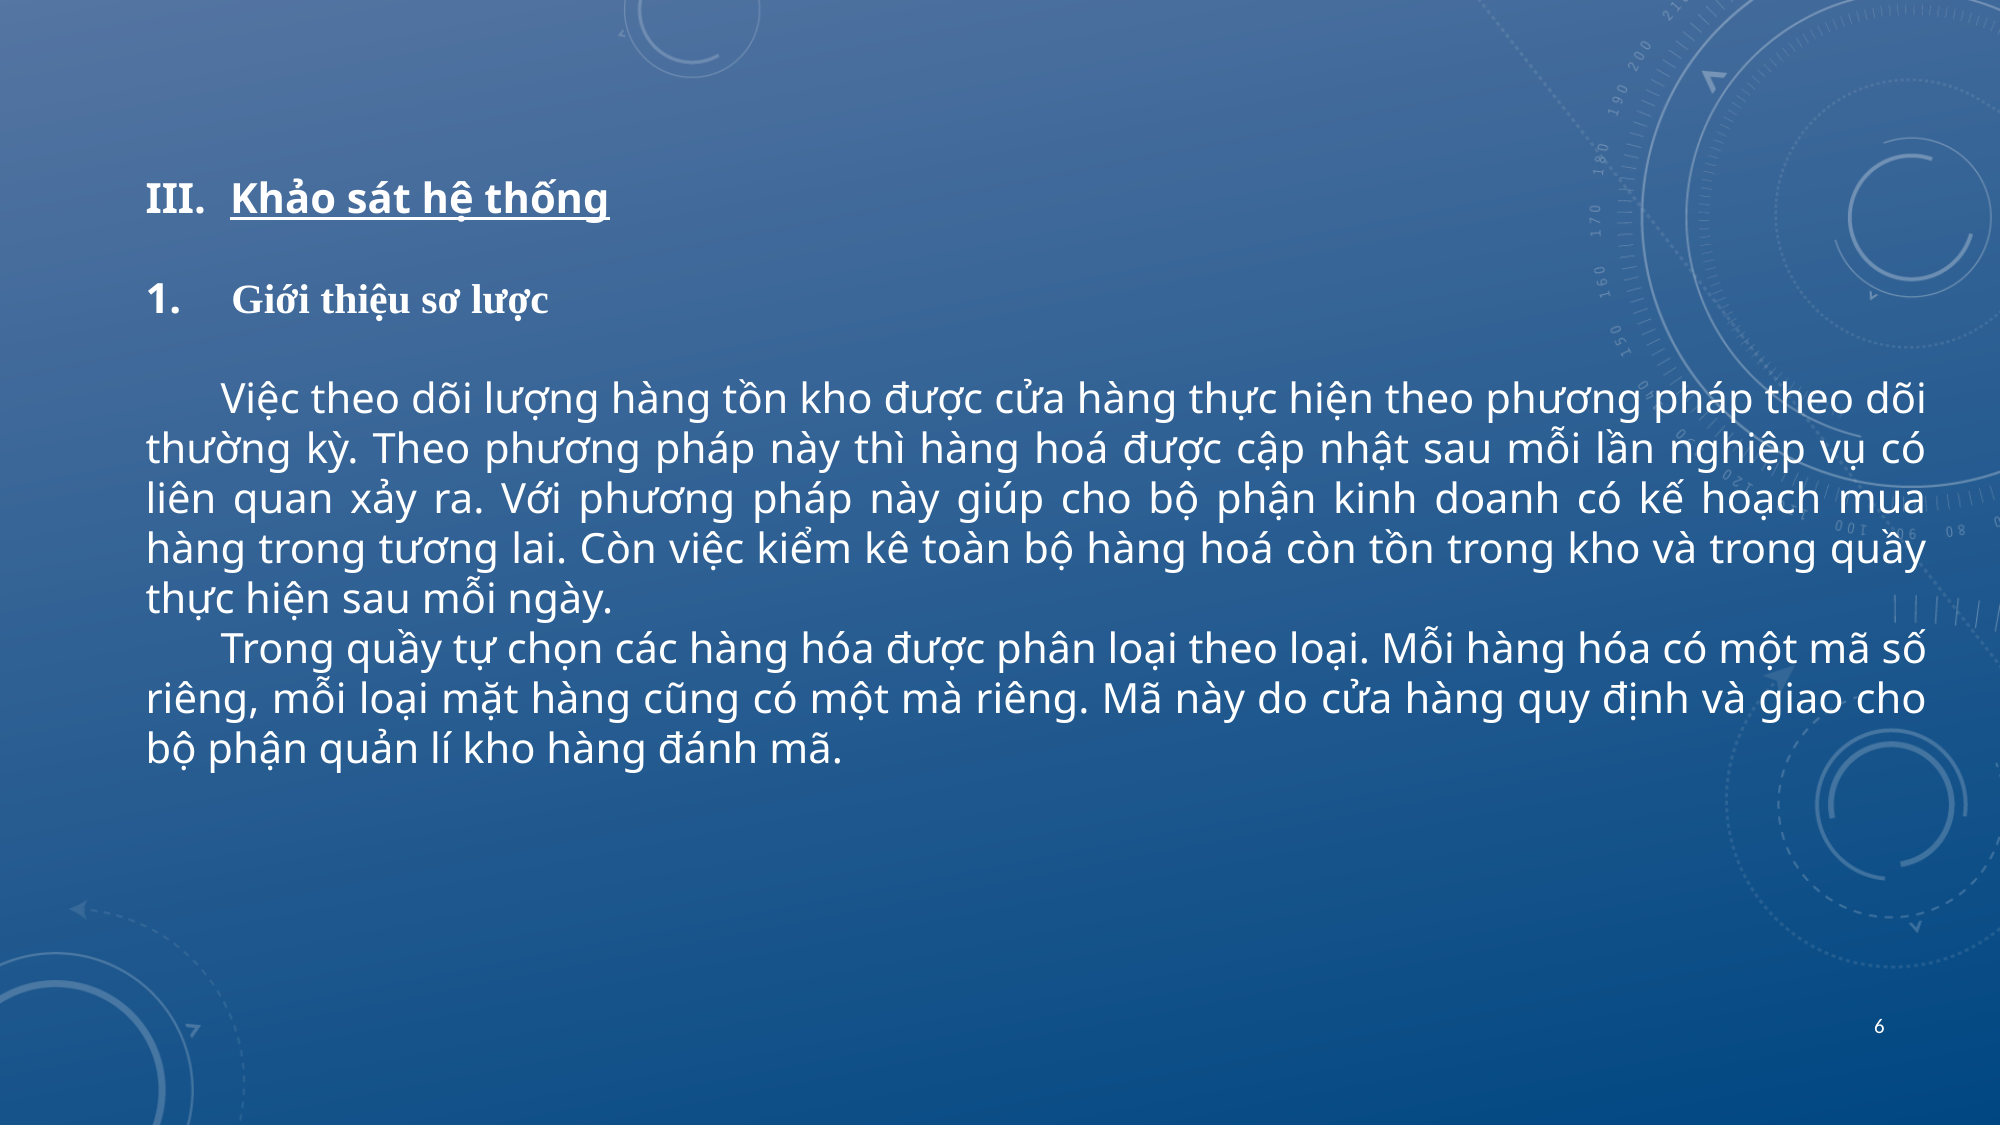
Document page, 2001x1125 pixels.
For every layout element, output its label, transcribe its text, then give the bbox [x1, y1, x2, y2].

text_box Khảo sát hệ thống Giới thiệu sơ lược Việc theo dõi lượng hàng tồn kho được cửa hàng thực hiện theo phương pháp theo dõi thường kỳ. Theo phương pháp này thì hàng hoá được cập nhật sau mỗi lần nghiệp vụ có liên quan xảy ra. Với phương pháp này giúp cho bộ phận kinh doanh có kế hoạch mua hàng trong tương lai. Còn việc kiểm kê toàn bộ hàng hoá còn tồn trong kho và trong quầy thực hiện sau mỗi ngày. Trong quầy tự chọn các hàng hóa được phân loại theo loại. Mỗi hàng hóa có một mã số riêng, mỗi loại mặt hàng cũng có một mà riêng. Mã này do cửa hàng quy định và giao cho bộ phận quản lí kho hàng đánh mã. [130, 119, 1942, 830]
picture [0, 0, 2000, 1125]
slide_number 6 [1809, 993, 1900, 1056]
